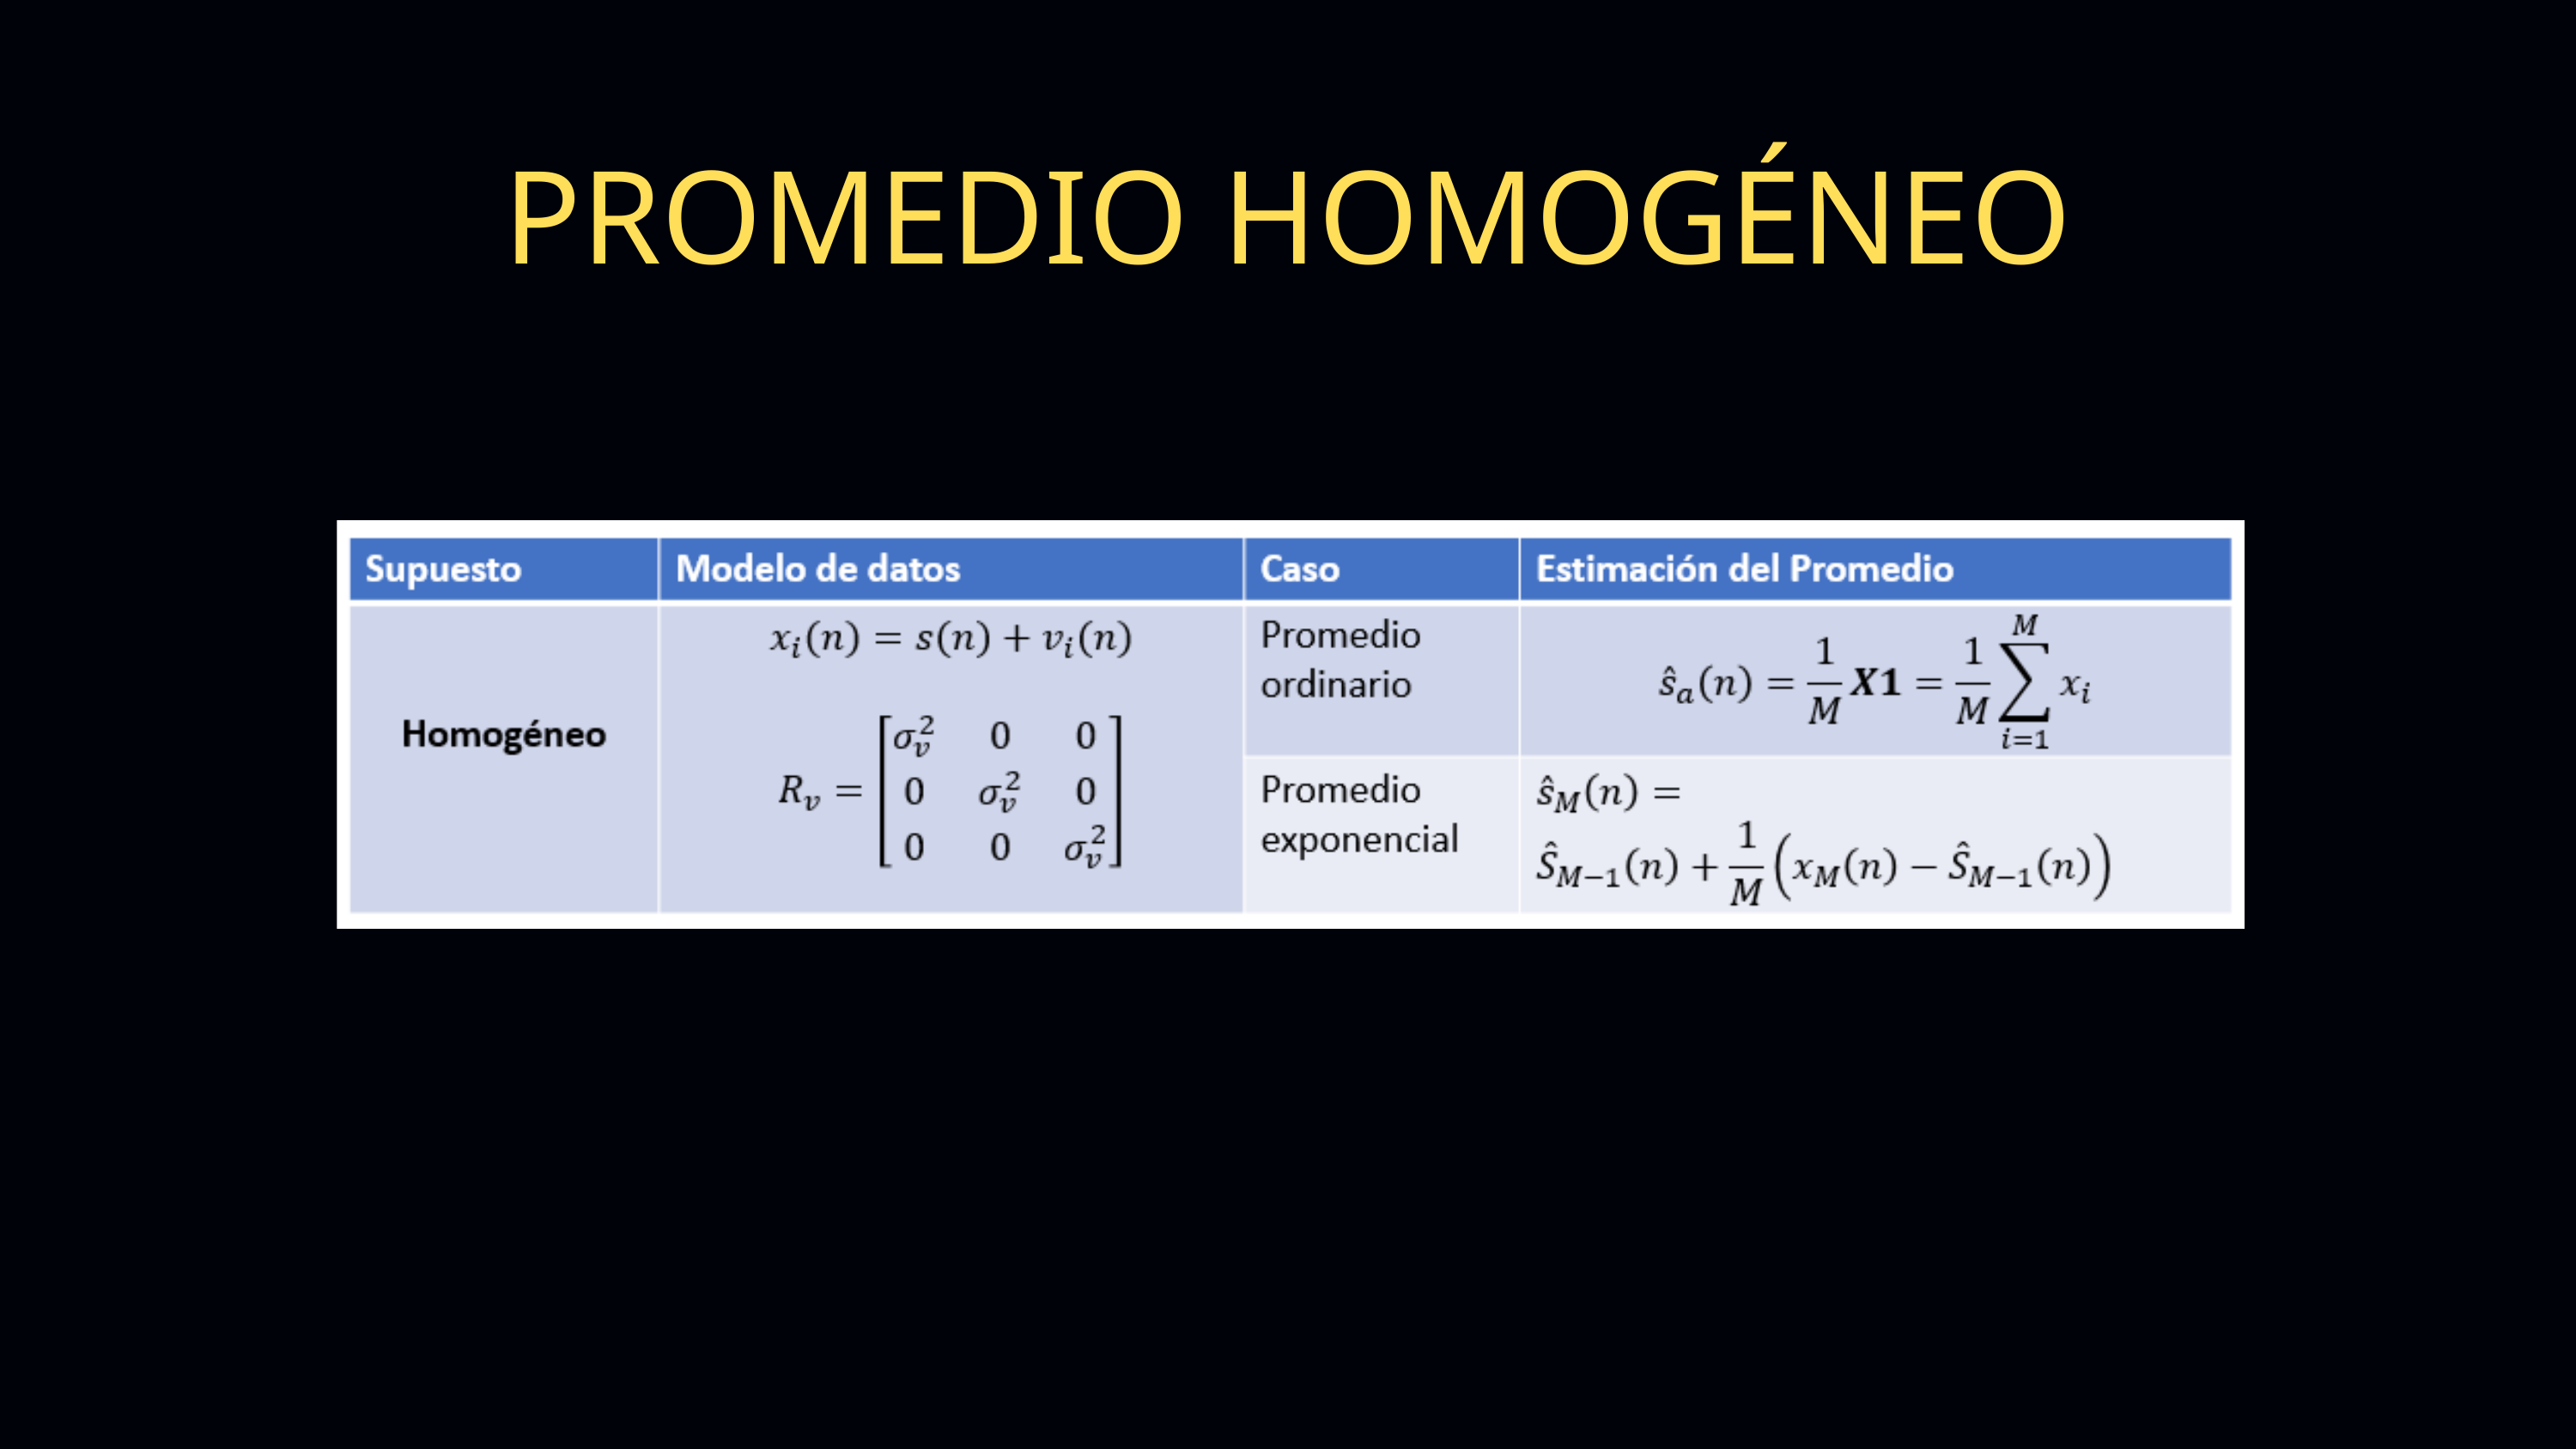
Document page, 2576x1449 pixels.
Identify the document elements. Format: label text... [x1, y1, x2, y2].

text_box [337, 520, 2245, 929]
text_box PROMEDIO HOMOGÉNEO [144, 135, 2432, 290]
